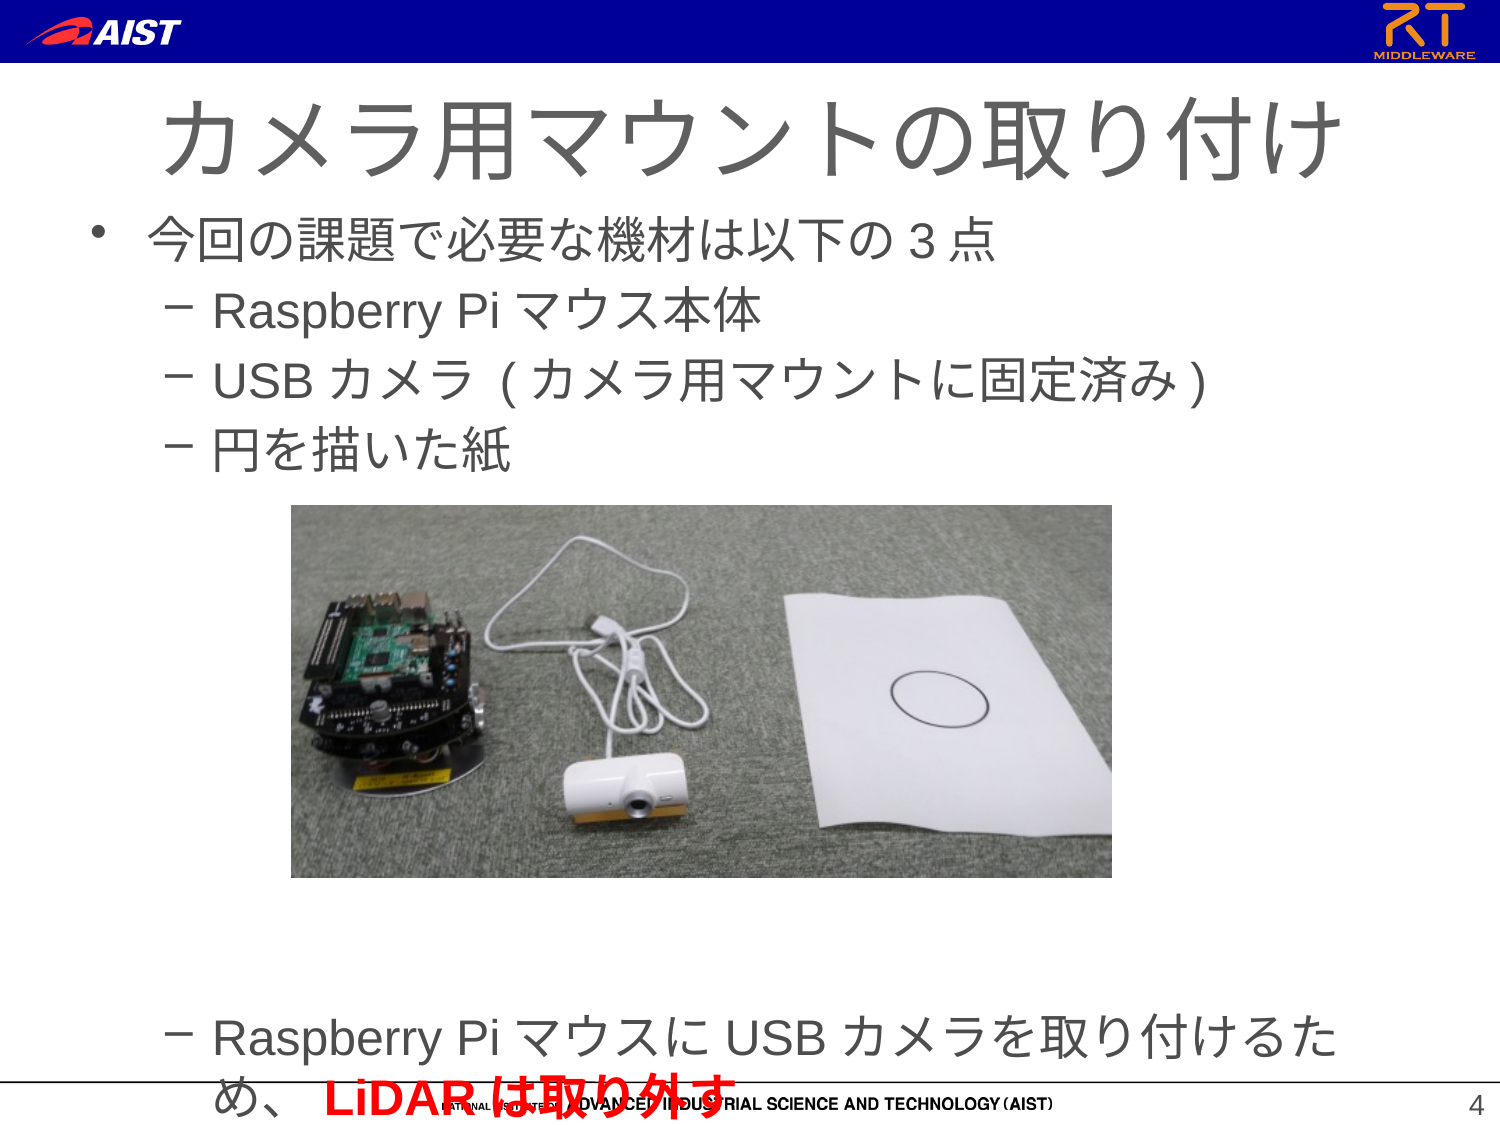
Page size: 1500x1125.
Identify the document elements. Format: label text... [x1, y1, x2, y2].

list 今回の課題で必要な機材は以下の3点 Raspberry Piマウス本体 USBカメラ (カメラ用マウントに固定済み) 円を描いた紙 Raspberry PiマウスにUSBカメラを取り付けるため、LiDARは取り外す [75, 208, 1452, 1079]
slide_number 4 [1149, 1078, 1500, 1125]
picture [442, 1097, 1052, 1110]
picture [0, 0, 1500, 63]
picture [291, 505, 1112, 878]
text_box カメラ用マウントの取り付け [29, 66, 1474, 208]
